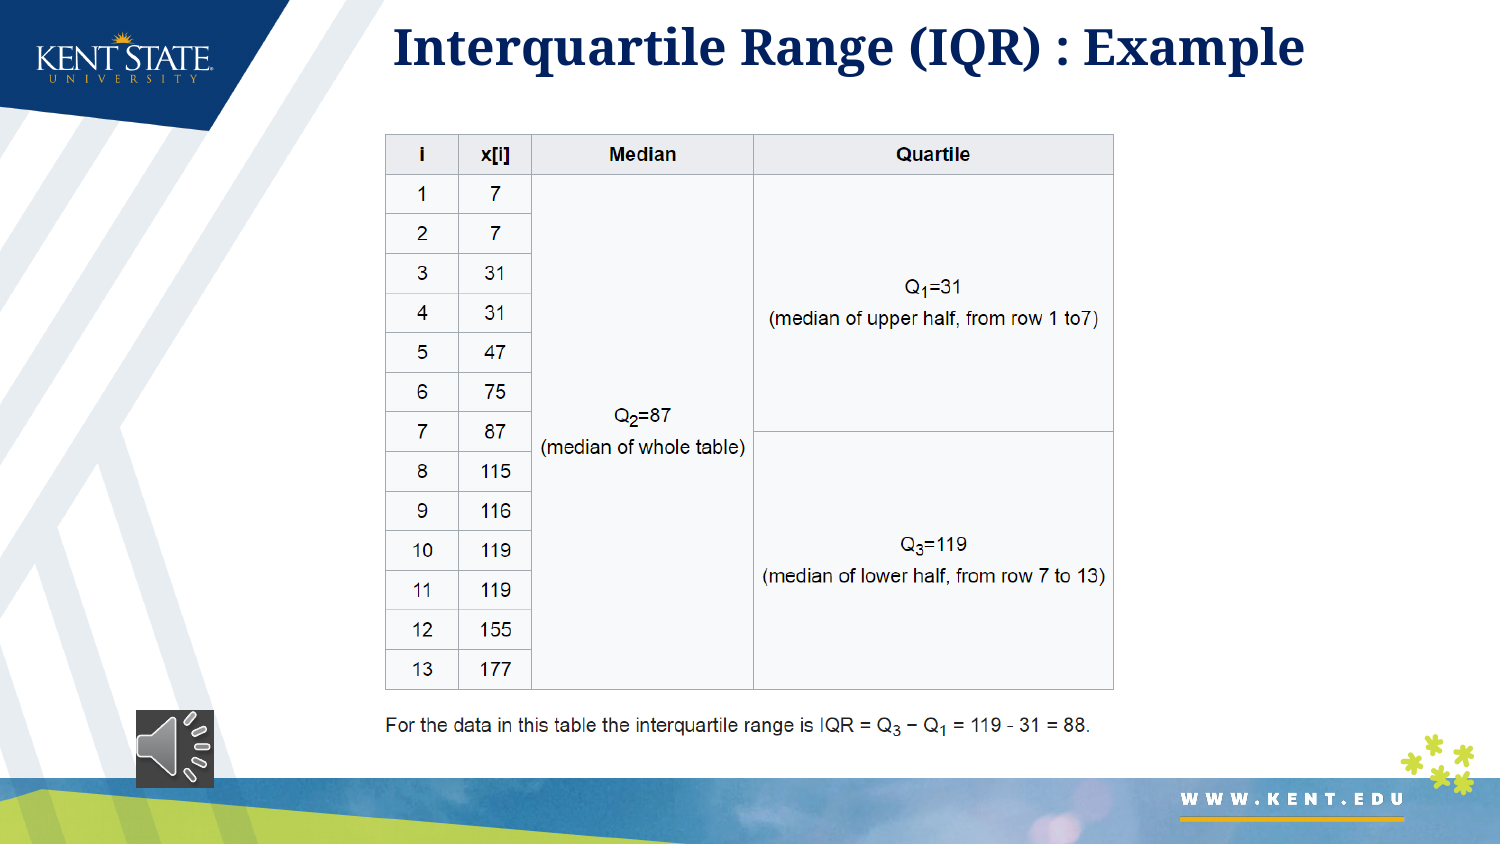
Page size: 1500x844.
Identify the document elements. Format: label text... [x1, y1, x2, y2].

picture [0, 0, 1500, 844]
title Interquartile Range (IQR) : Example [378, 0, 1394, 123]
